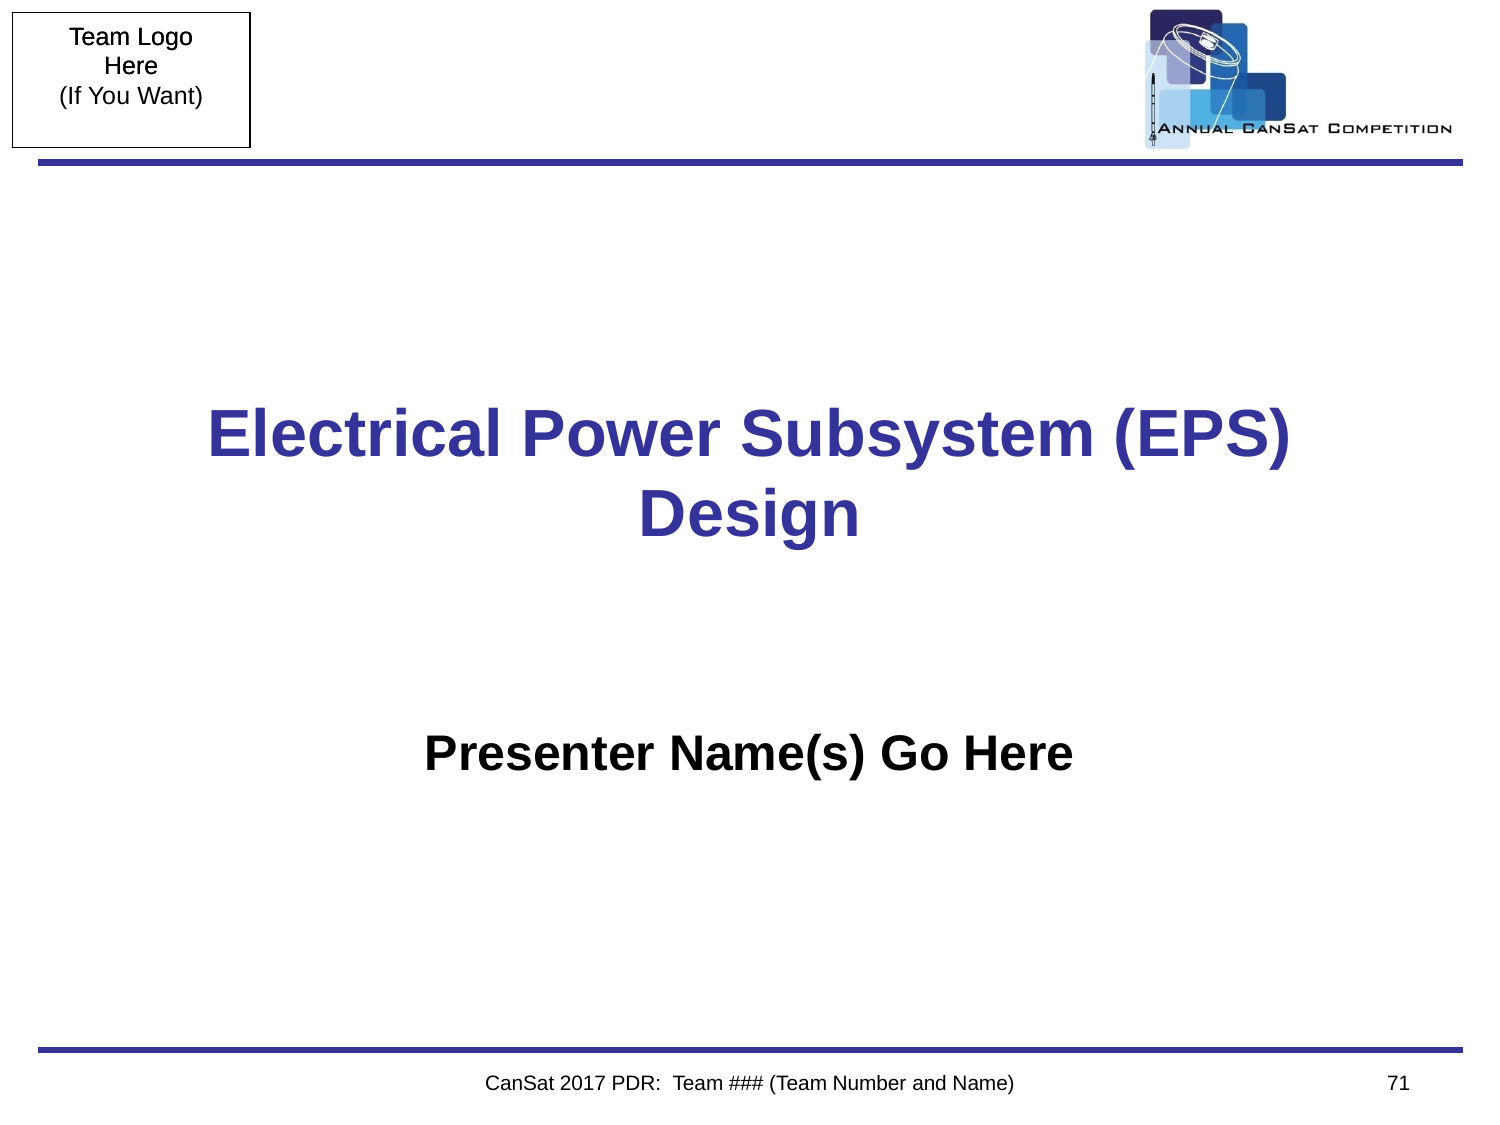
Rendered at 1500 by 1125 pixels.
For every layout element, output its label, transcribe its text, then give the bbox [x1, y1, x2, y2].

subtitle Presenter Name(s) Go Here [225, 712, 1275, 925]
title Electrical Power Subsystem (EPS) Design [112, 349, 1388, 591]
slide_number 71 [1312, 1062, 1425, 1104]
footer CanSat 2017 PDR: Team ### (Team Number and Name) [450, 1062, 1050, 1103]
picture [1137, 0, 1463, 157]
